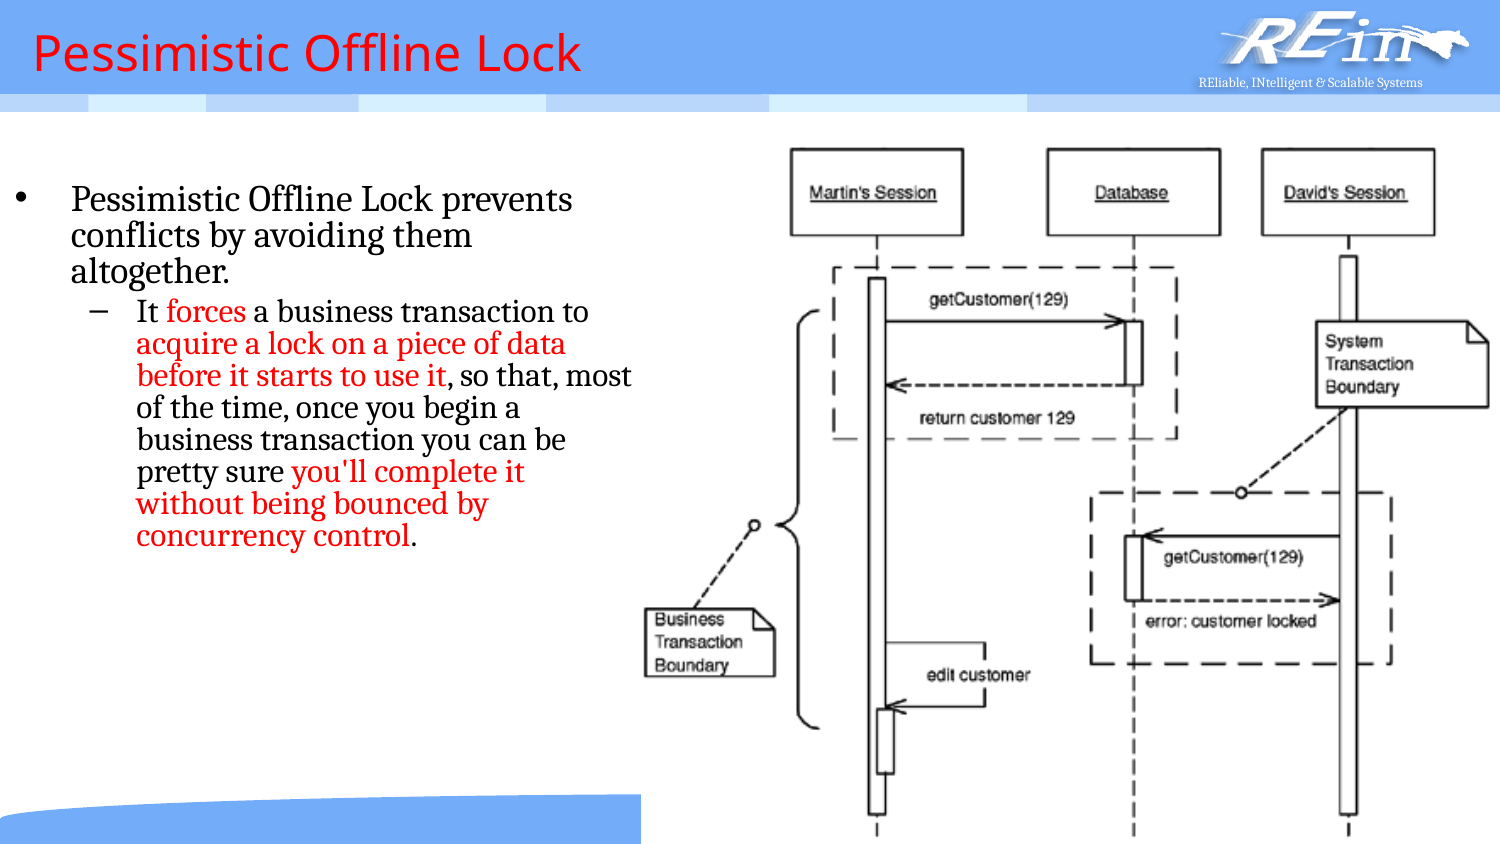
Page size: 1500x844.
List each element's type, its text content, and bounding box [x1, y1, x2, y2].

title Pessimistic Offline Lock [17, 17, 1136, 86]
picture [640, 138, 1500, 844]
text_box Pessimistic Offline Lock prevents conflicts by avoiding them altogether. It forces a business transaction to acquire a lock on a piece of data before it starts to use it, so that, most of the time, once you begin a business transaction you can be pretty sure you'll complete it without being bounced by concurrency control. [3, 177, 635, 706]
